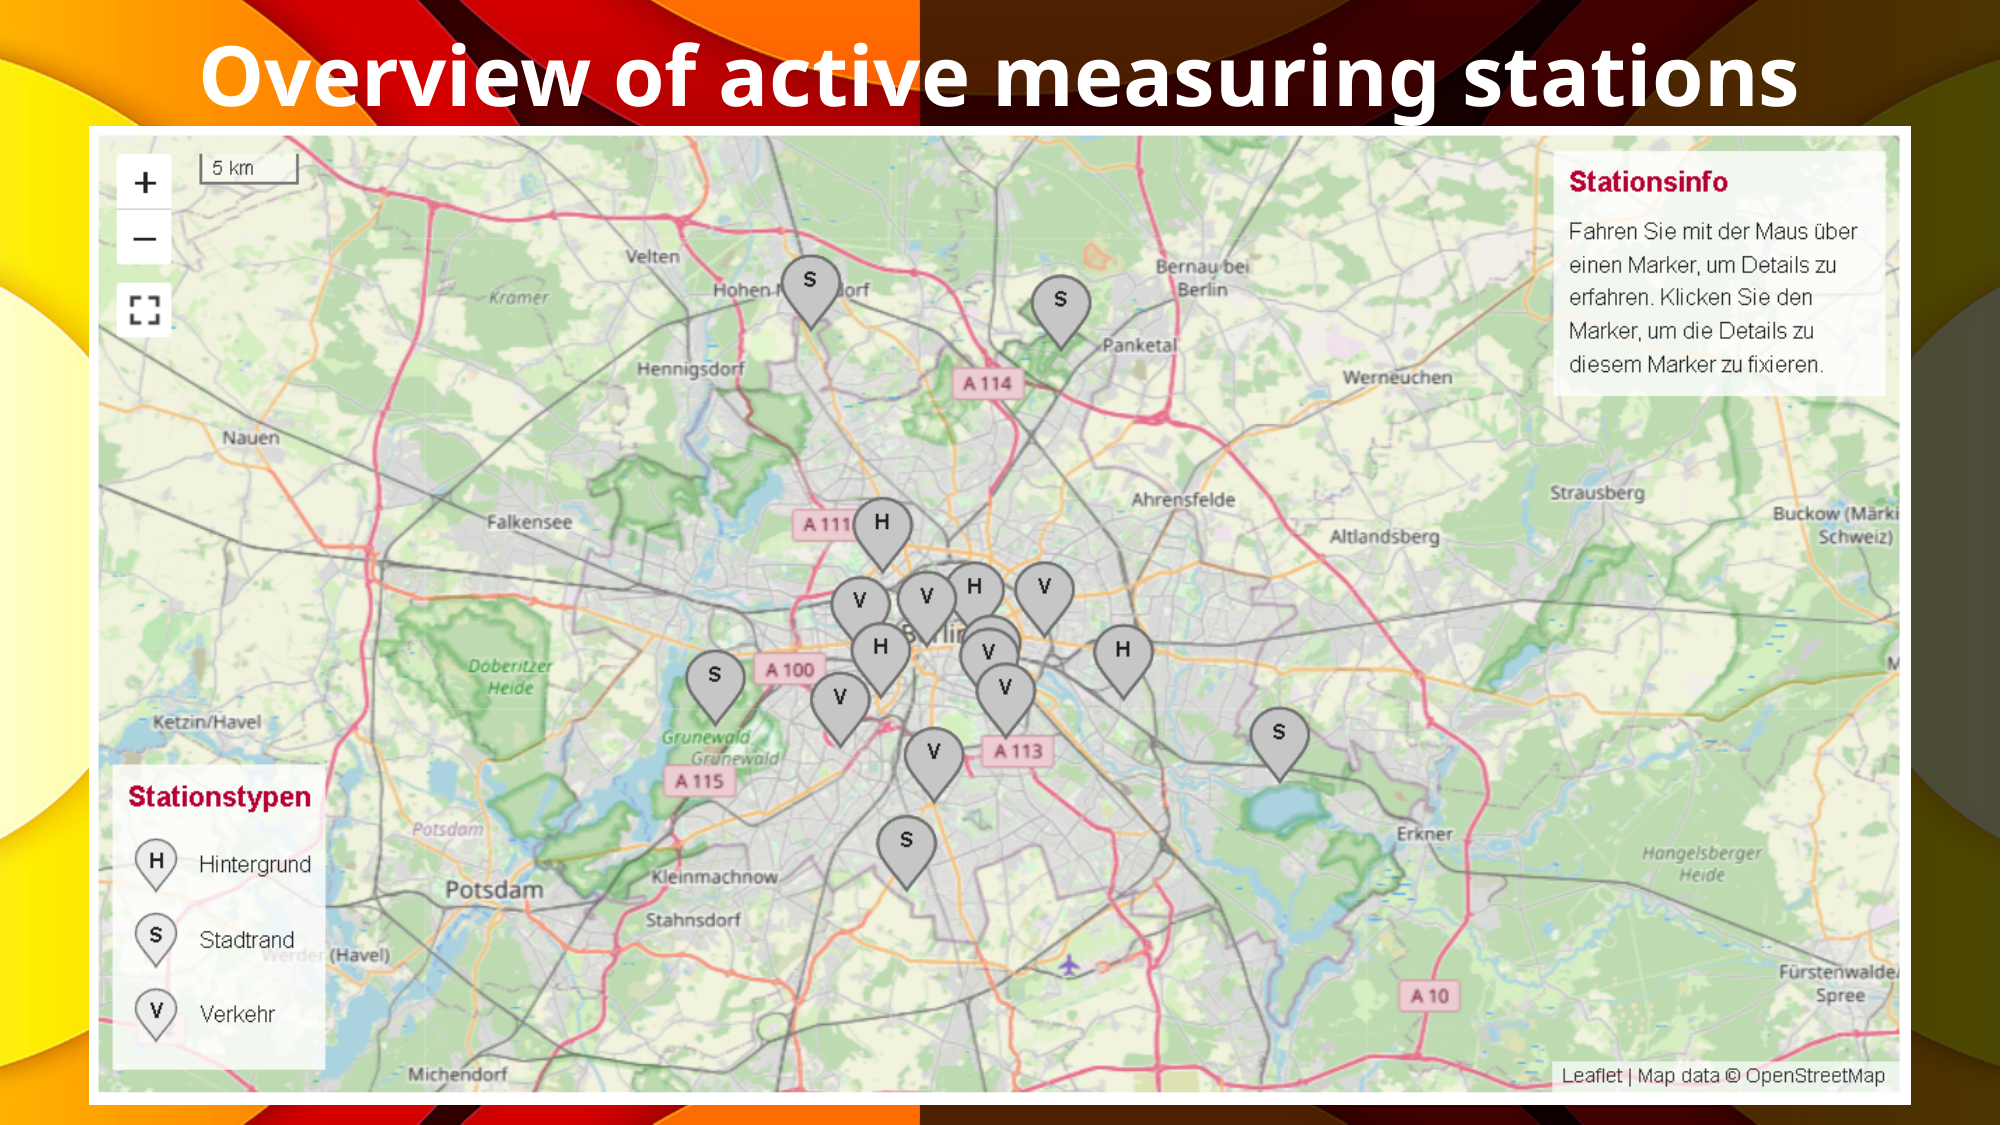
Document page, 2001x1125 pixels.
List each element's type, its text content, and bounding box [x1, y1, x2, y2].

picture [0, 0, 2000, 1125]
title Overview of active measuring stations [147, 0, 1853, 126]
